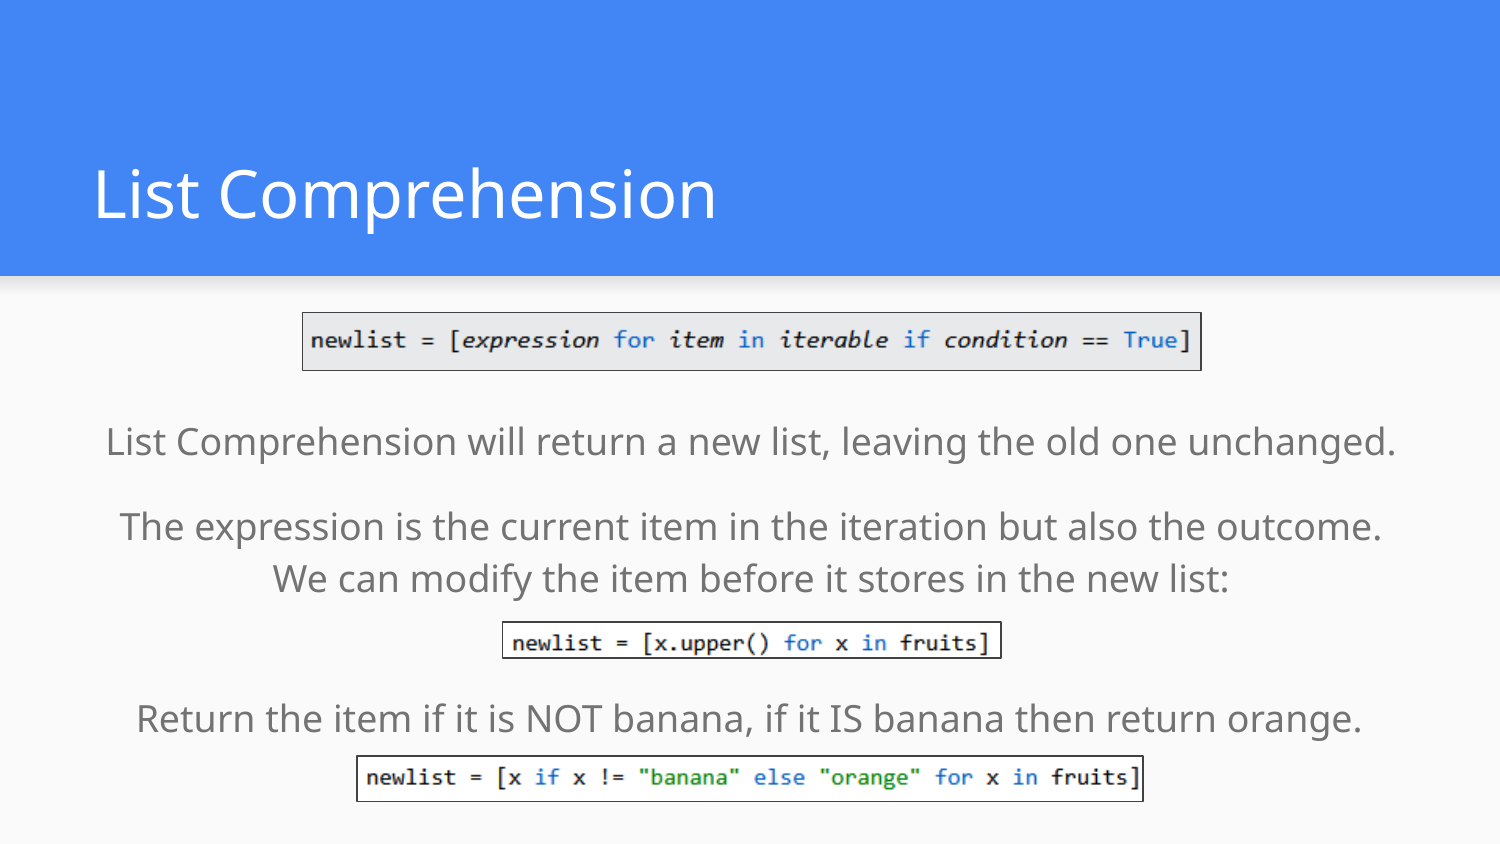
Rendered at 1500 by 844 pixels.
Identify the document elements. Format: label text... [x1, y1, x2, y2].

title List Comprehension [77, 121, 1427, 248]
list List Comprehension will return a new list, leaving the old one unchanged. The expression is the current item in the iteration but also the outcome. We can modify the item before it stores in the new list: [77, 396, 1427, 474]
picture [503, 622, 1001, 658]
picture [357, 756, 1143, 801]
picture [303, 313, 1201, 370]
text_box Return the item if it is NOT banana, if it IS banana then return orange. [93, 680, 1407, 758]
